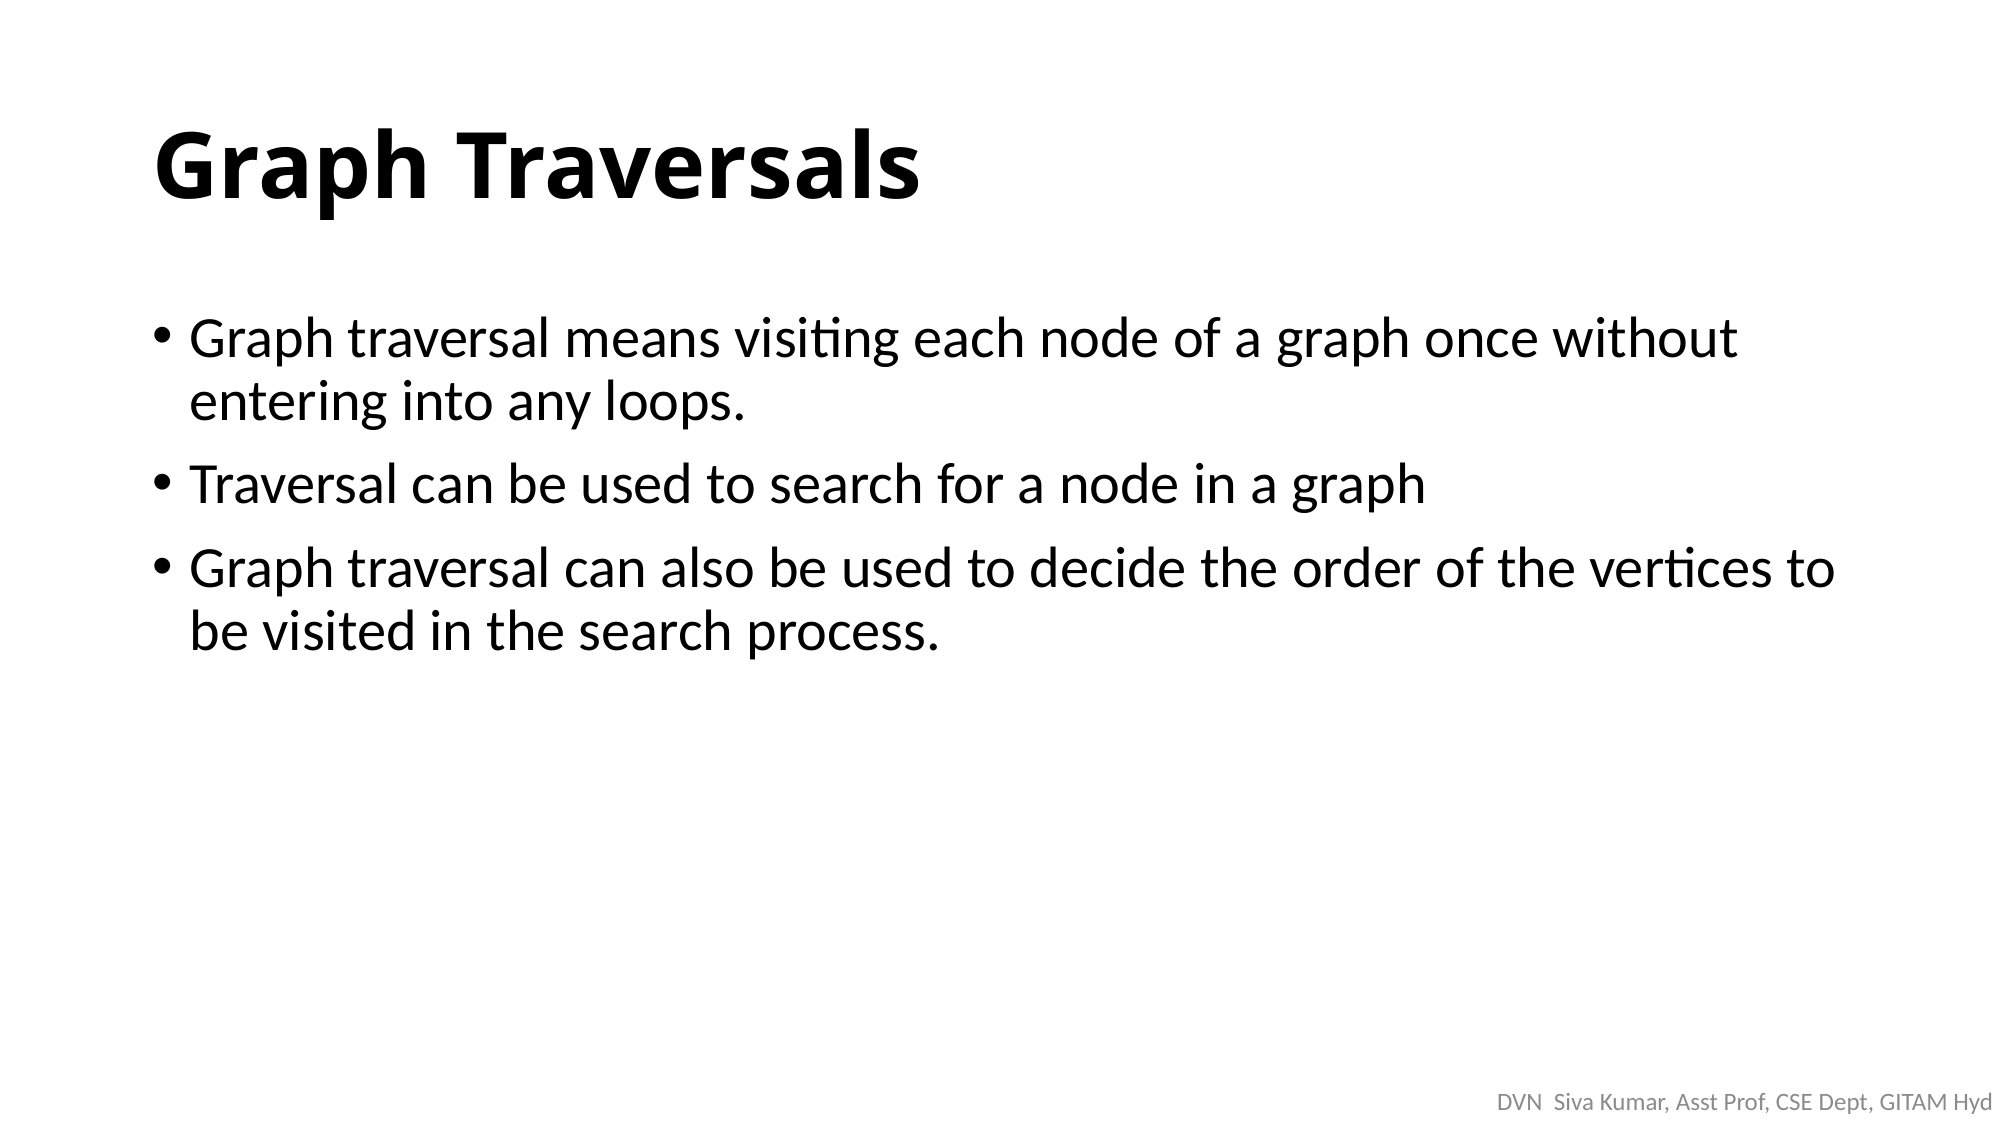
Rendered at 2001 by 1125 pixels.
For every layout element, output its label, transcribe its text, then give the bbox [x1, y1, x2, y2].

title Graph Traversals [137, 59, 1863, 278]
footer DVN Siva Kumar, Asst Prof, CSE Dept, GITAM Hyd [1408, 1070, 2000, 1125]
list Graph traversal means visiting each node of a graph once without entering into any loops. Traversal can be used to search for a node in a graph Graph traversal can also be used to decide the order of the vertices to be visited in the search process. [137, 299, 1863, 1014]
